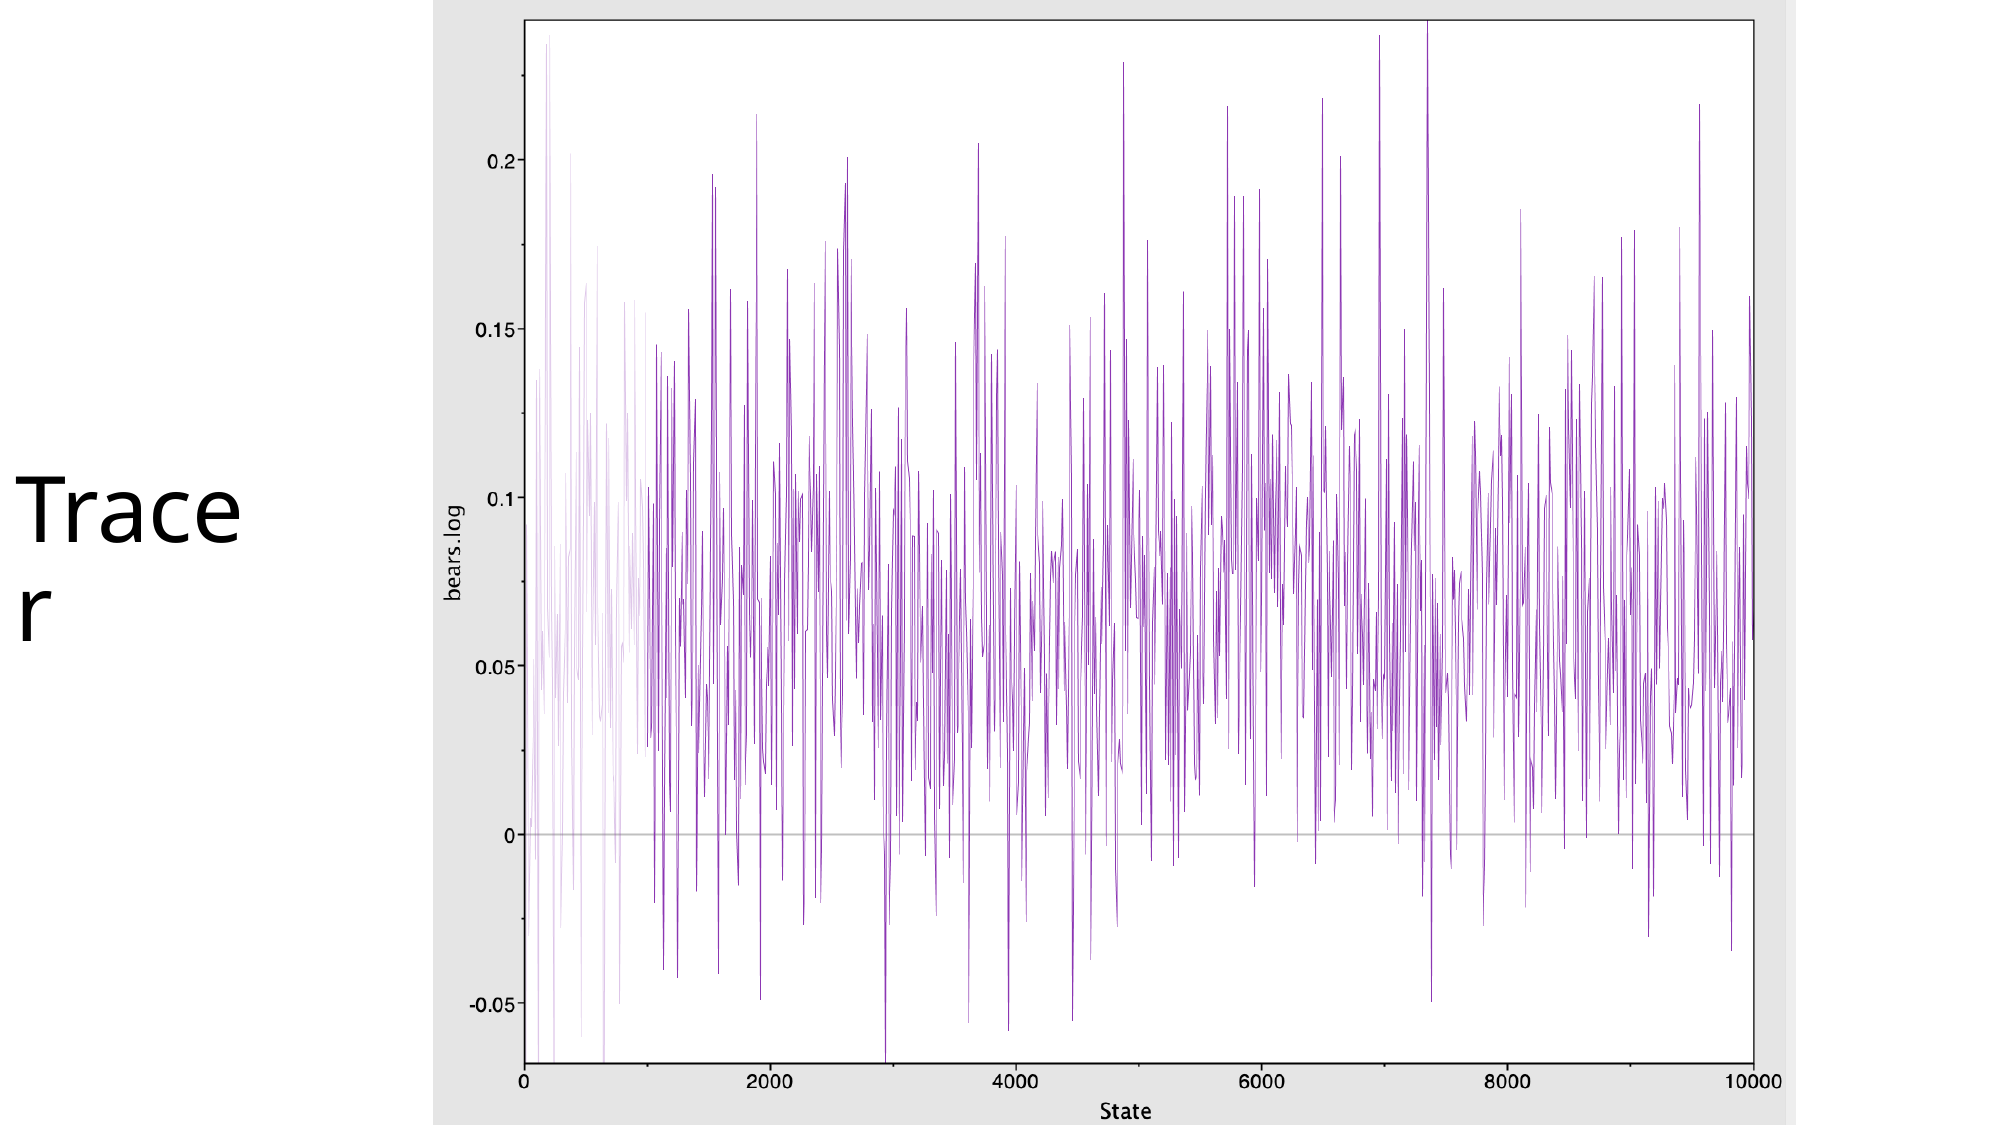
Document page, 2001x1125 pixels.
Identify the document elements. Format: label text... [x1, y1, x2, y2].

title Tracer [0, 453, 262, 672]
picture [433, 0, 1796, 1125]
